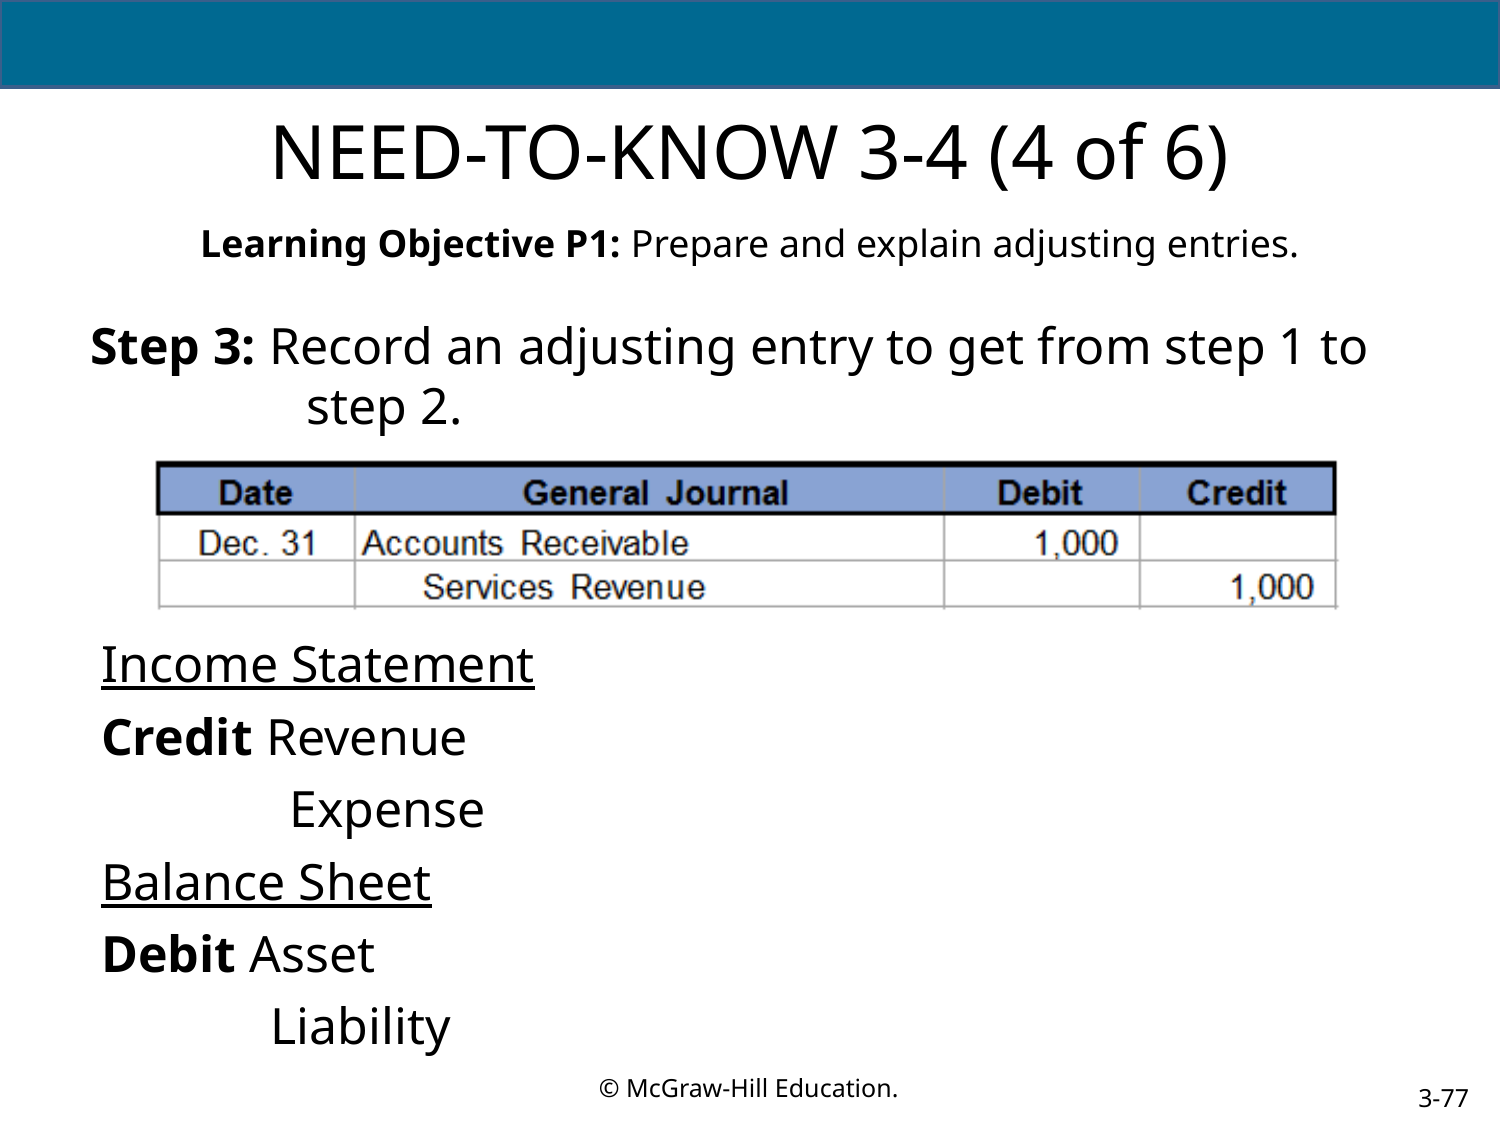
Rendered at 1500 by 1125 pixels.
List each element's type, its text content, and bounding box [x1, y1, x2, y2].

list Learning Objective P1: Prepare and explain adjusting entries. [112, 212, 1388, 276]
picture [142, 449, 1358, 632]
title NEED-TO-KNOW 3-4 (4 of 6) [0, 87, 1500, 213]
list Step 3: Record an adjusting entry to get from step 1 to step 2. [74, 306, 1419, 438]
list Income Statement Credit Revenue Expense Balance Sheet Debit Asset Liability [86, 624, 1413, 1063]
